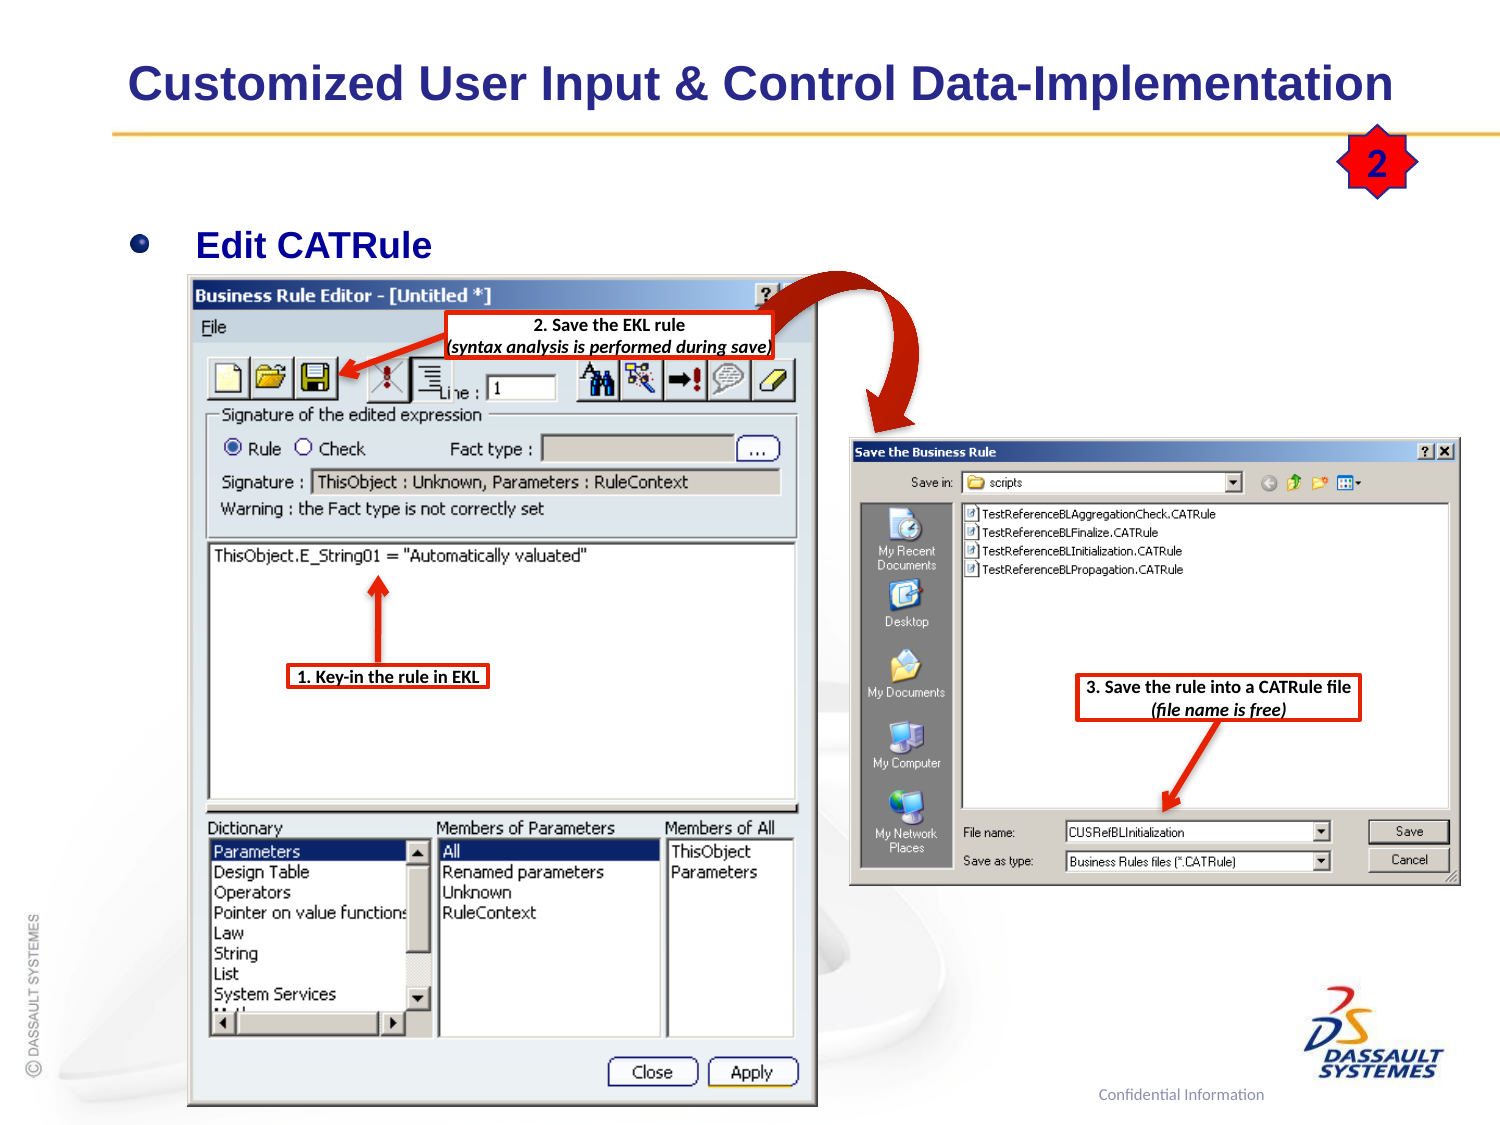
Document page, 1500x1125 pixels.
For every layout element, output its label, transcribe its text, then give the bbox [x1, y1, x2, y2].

title Customized User Input & Control Data-Implementation [112, 43, 1500, 119]
text_box Edit CATRule [115, 213, 1380, 500]
text_box [818, 271, 919, 433]
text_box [337, 334, 438, 376]
picture [0, 0, 1500, 1125]
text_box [1144, 737, 1237, 795]
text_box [1337, 124, 1418, 199]
